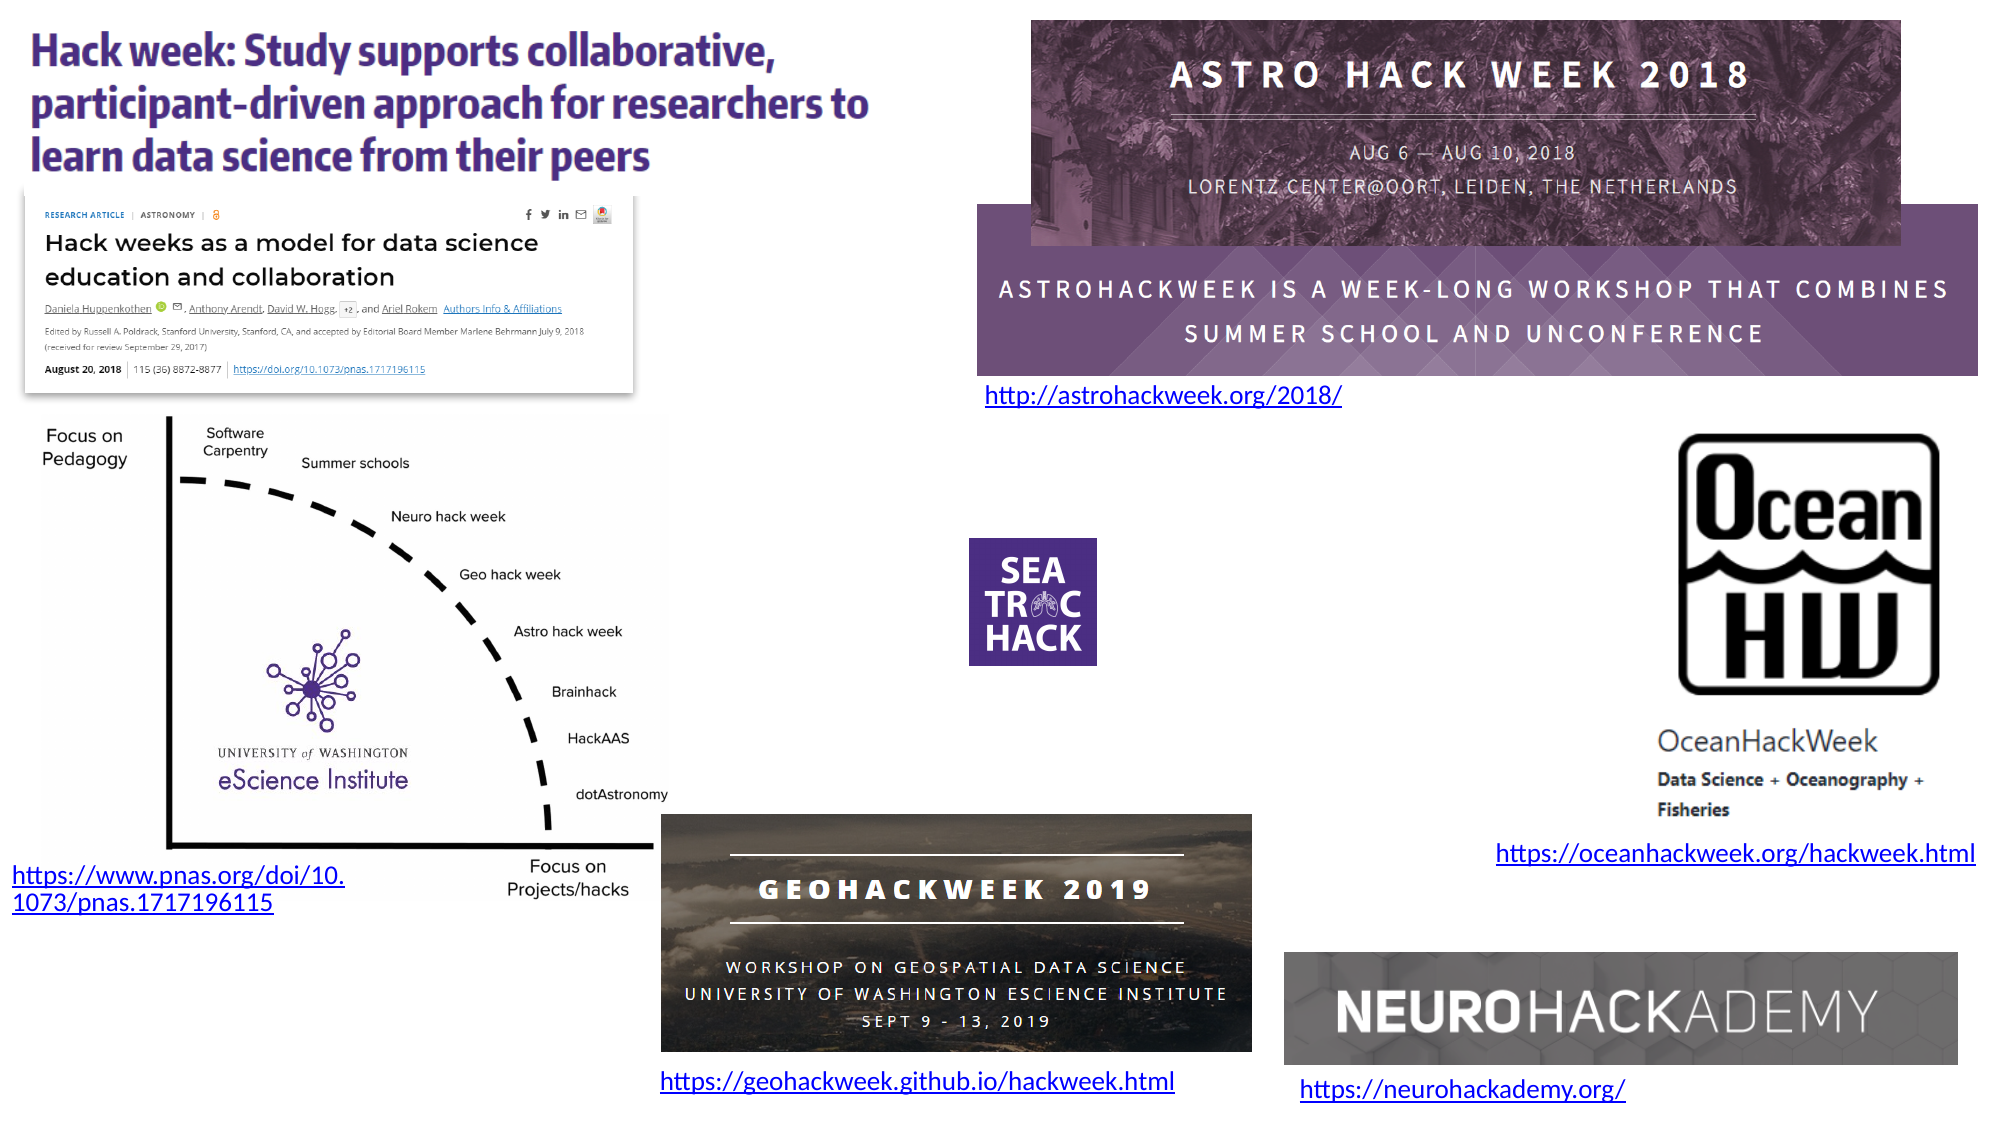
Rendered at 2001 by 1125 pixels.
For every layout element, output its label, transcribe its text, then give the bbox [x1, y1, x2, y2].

picture [41, 413, 1252, 1052]
text_box https://www.pnas.org/doi/10.1073/pnas.1717196115 [0, 849, 36, 898]
text_box http://astrohackweek.org/2018/ [969, 369, 1425, 417]
text_box https://neurohackademy.org/ [1284, 1072, 1774, 1112]
text_box https://geohackweek.github.io/hackweek.html [645, 1055, 1252, 1104]
picture [38, 201, 620, 379]
picture [1284, 952, 1958, 1065]
picture [969, 538, 1097, 666]
picture [977, 20, 1979, 376]
text_box https://oceanhackweek.org/hackweek.html [1480, 827, 2000, 875]
picture [1620, 405, 1979, 837]
picture [24, 16, 894, 196]
